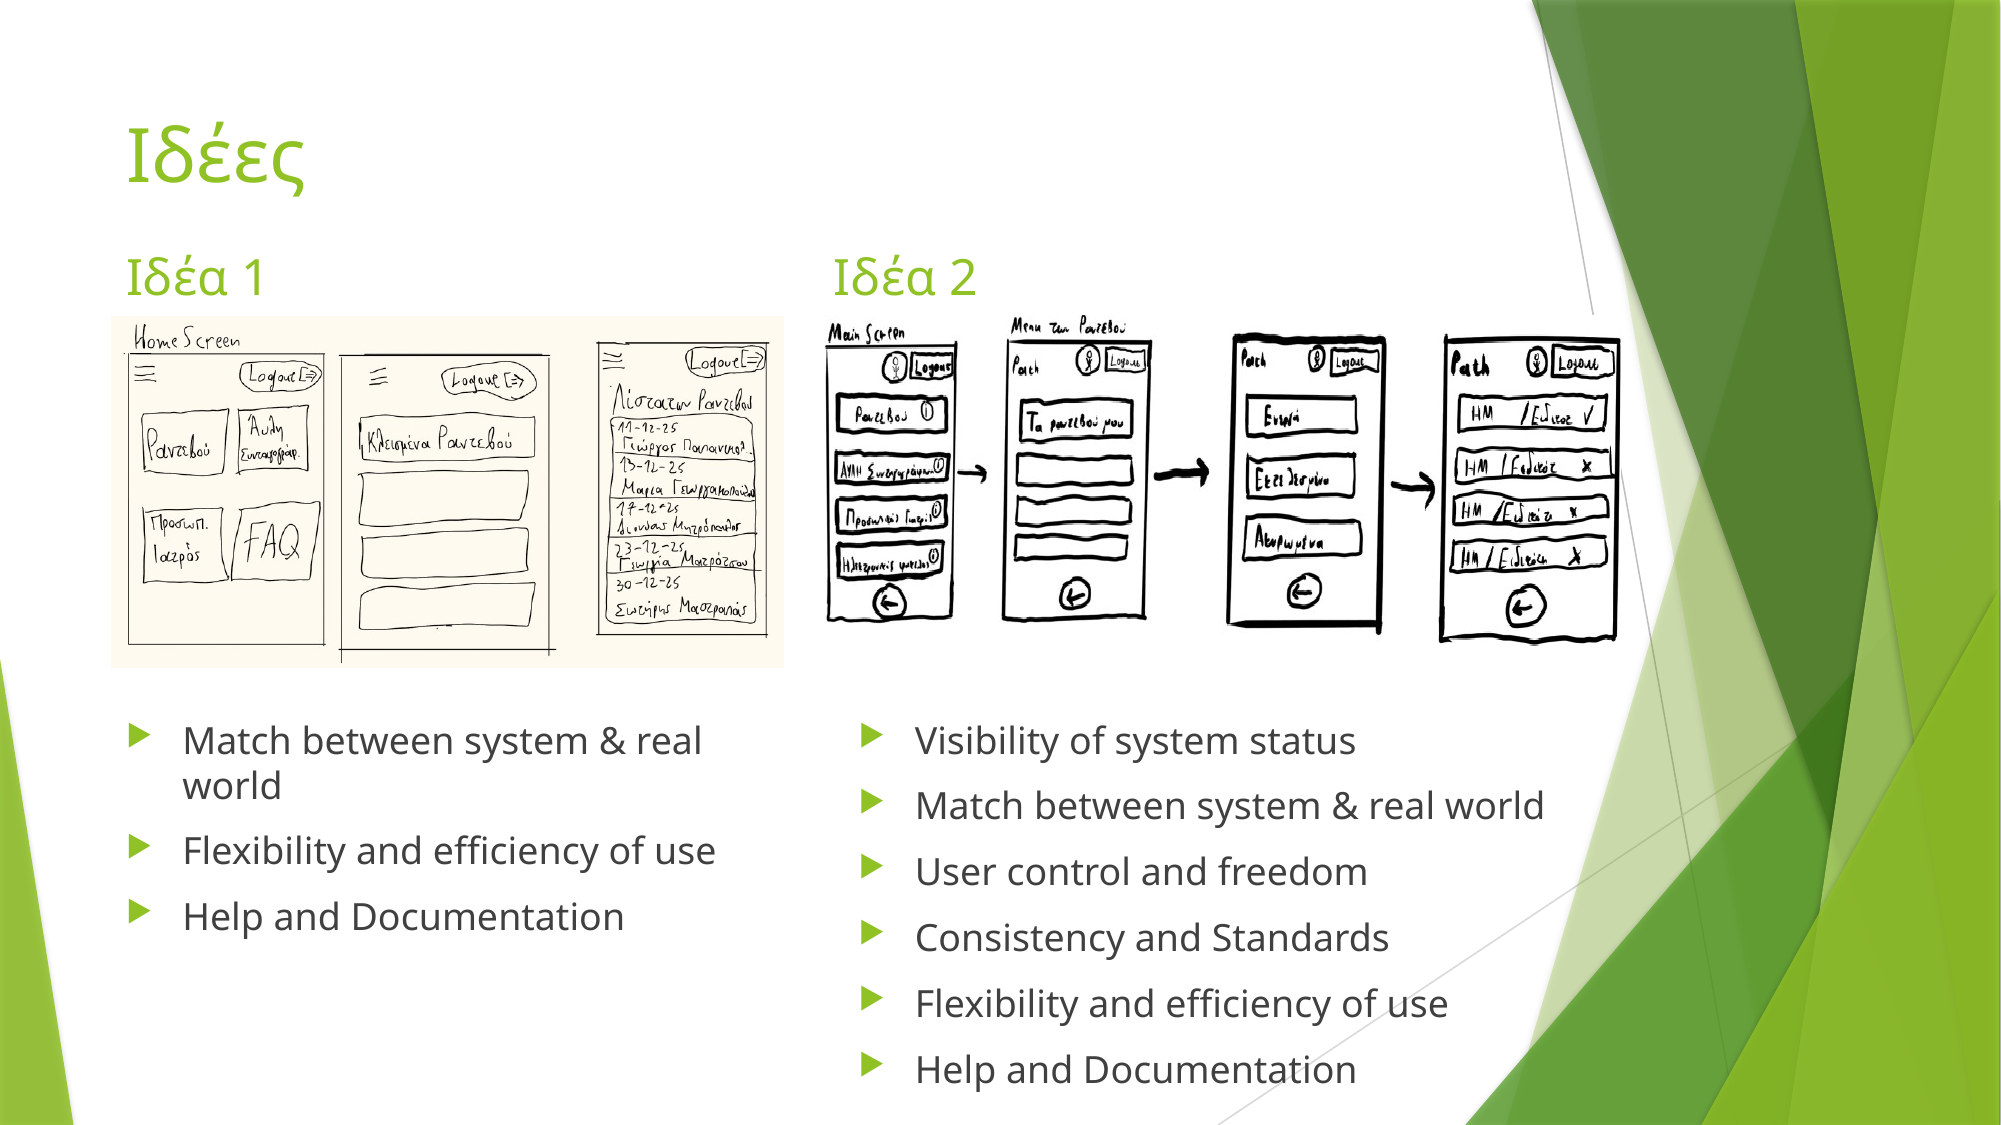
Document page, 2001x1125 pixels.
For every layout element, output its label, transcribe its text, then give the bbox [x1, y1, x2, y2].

title Ιδέες [111, 99, 1522, 317]
picture [825, 314, 1621, 646]
text_box Match between system & real world Flexibility and efficiency of use Help and Documentation [111, 709, 811, 990]
text_box Visibility of system status Match between system & real world User control and freedom Consistency and Standards Flexibility and efficiency of use Help and Documentation [843, 709, 1639, 1088]
text_box Ιδέα 1 [111, 238, 285, 314]
text_box Ιδέα 2 [819, 238, 993, 359]
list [110, 316, 785, 668]
